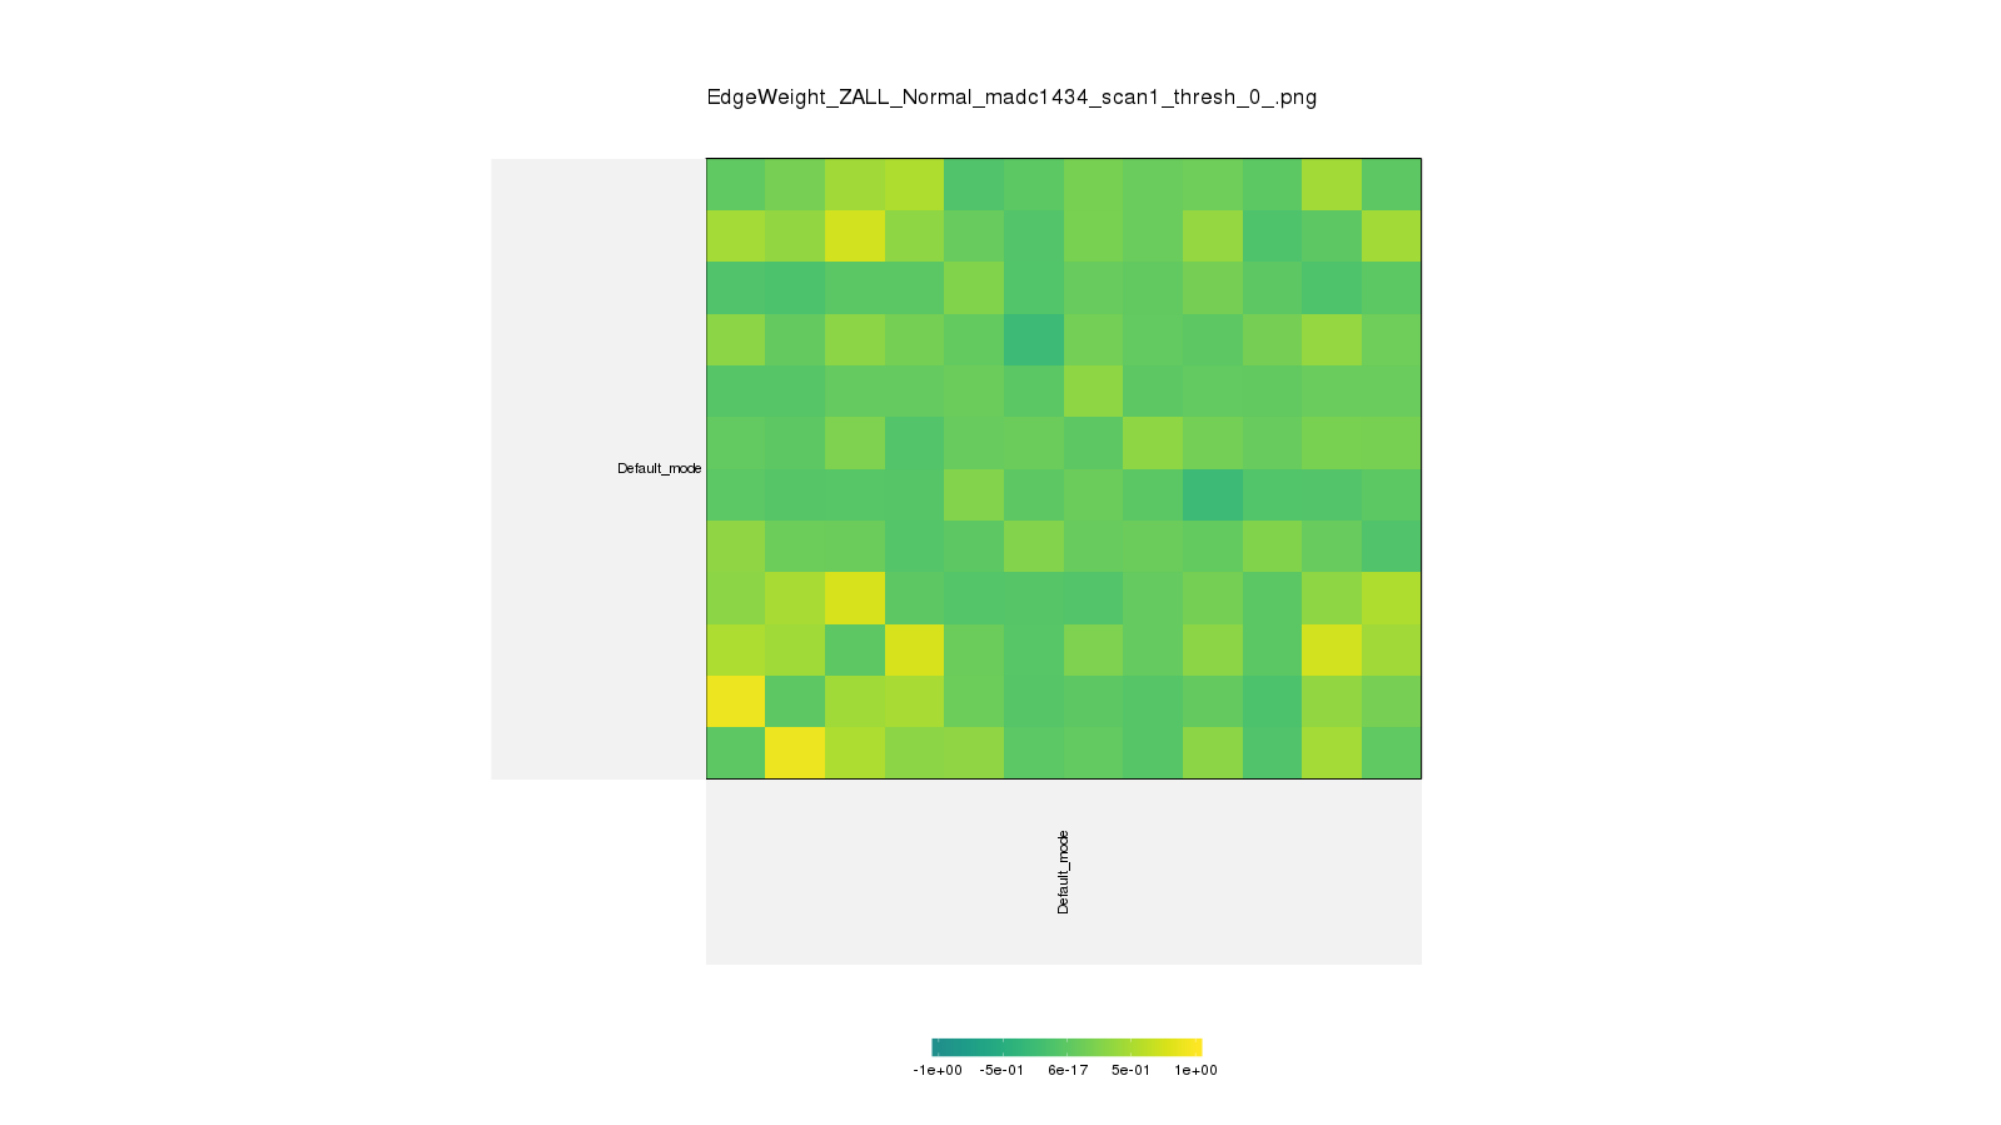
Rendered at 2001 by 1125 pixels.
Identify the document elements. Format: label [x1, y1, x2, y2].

picture [455, 0, 1457, 1125]
